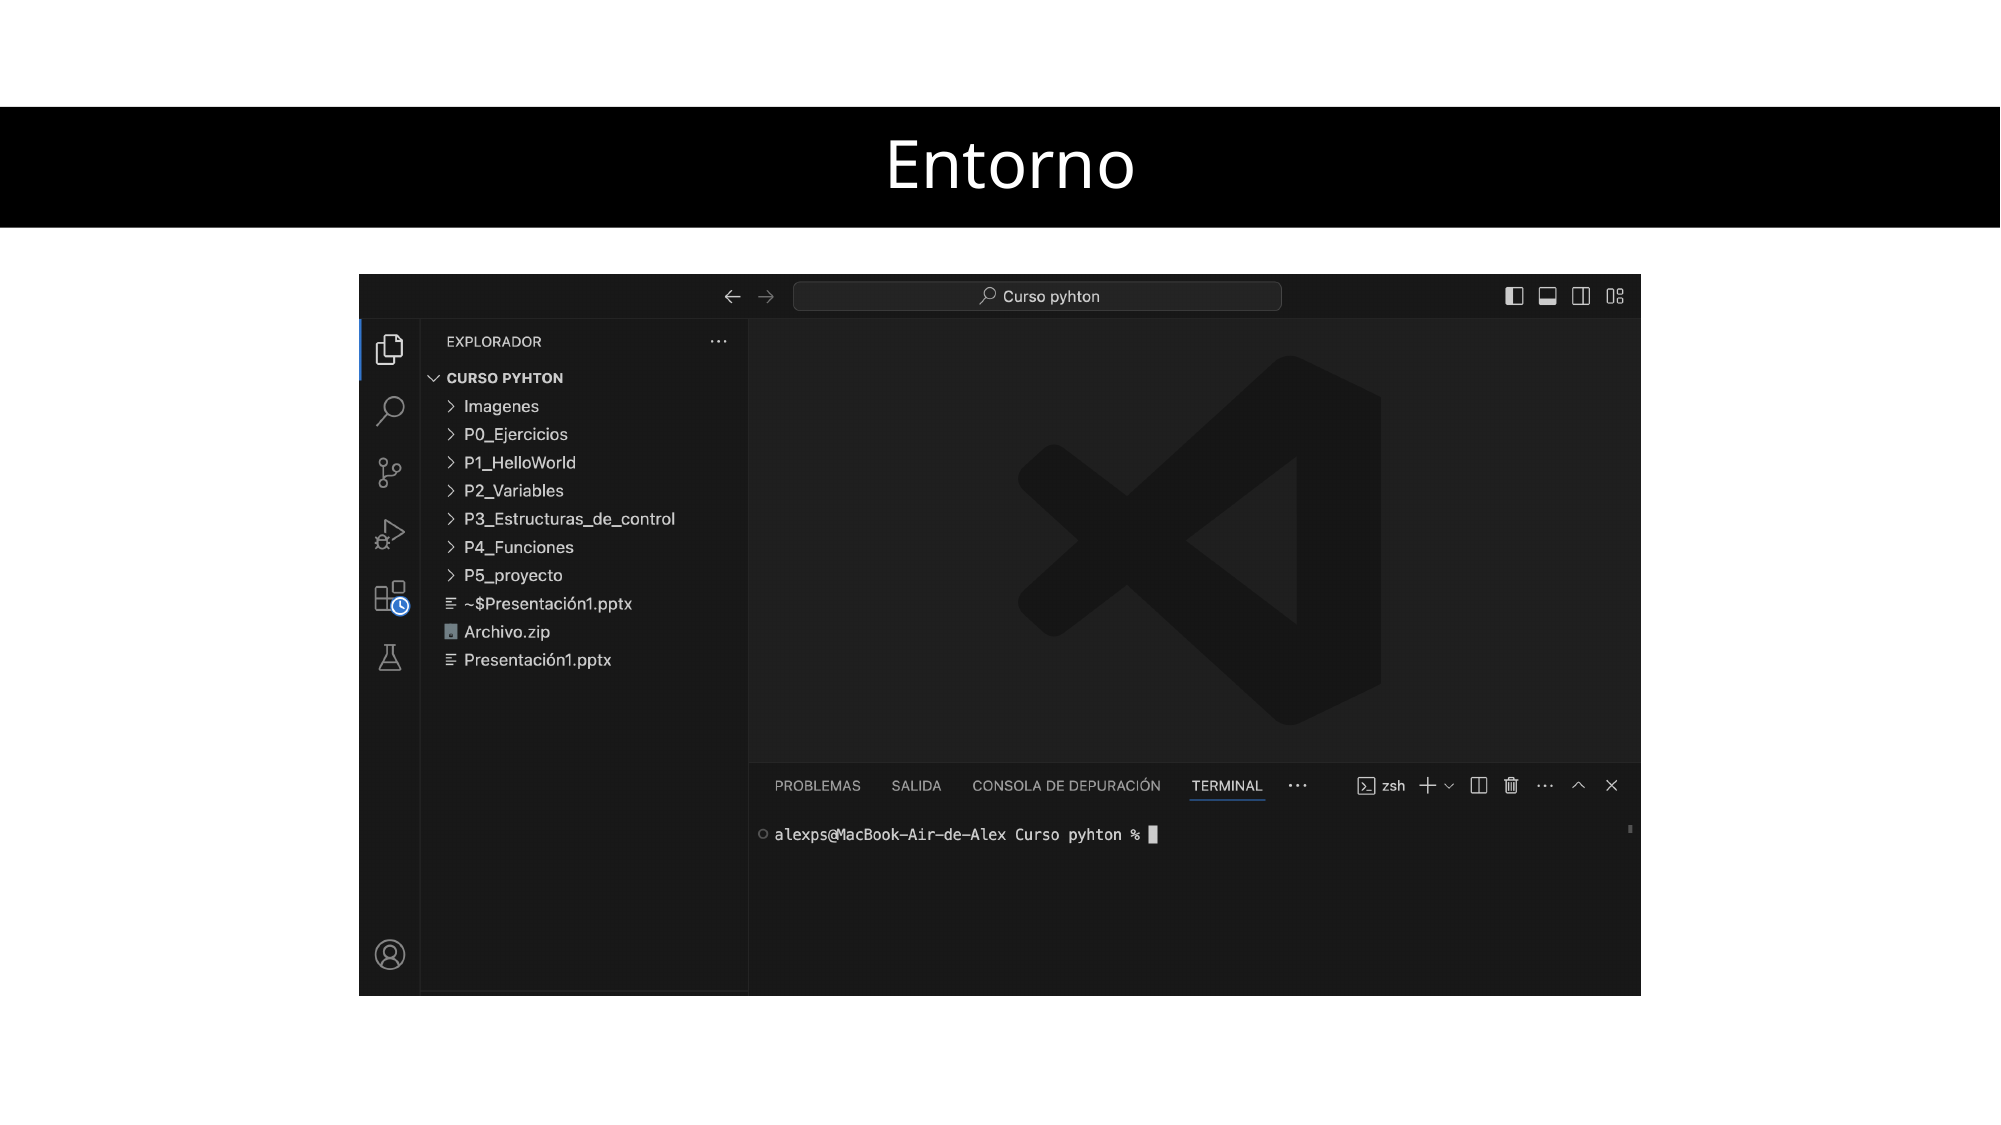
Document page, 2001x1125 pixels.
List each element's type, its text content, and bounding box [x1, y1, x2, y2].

text_box [0, 105, 2000, 229]
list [358, 274, 1642, 997]
title Entorno [91, 105, 1931, 228]
